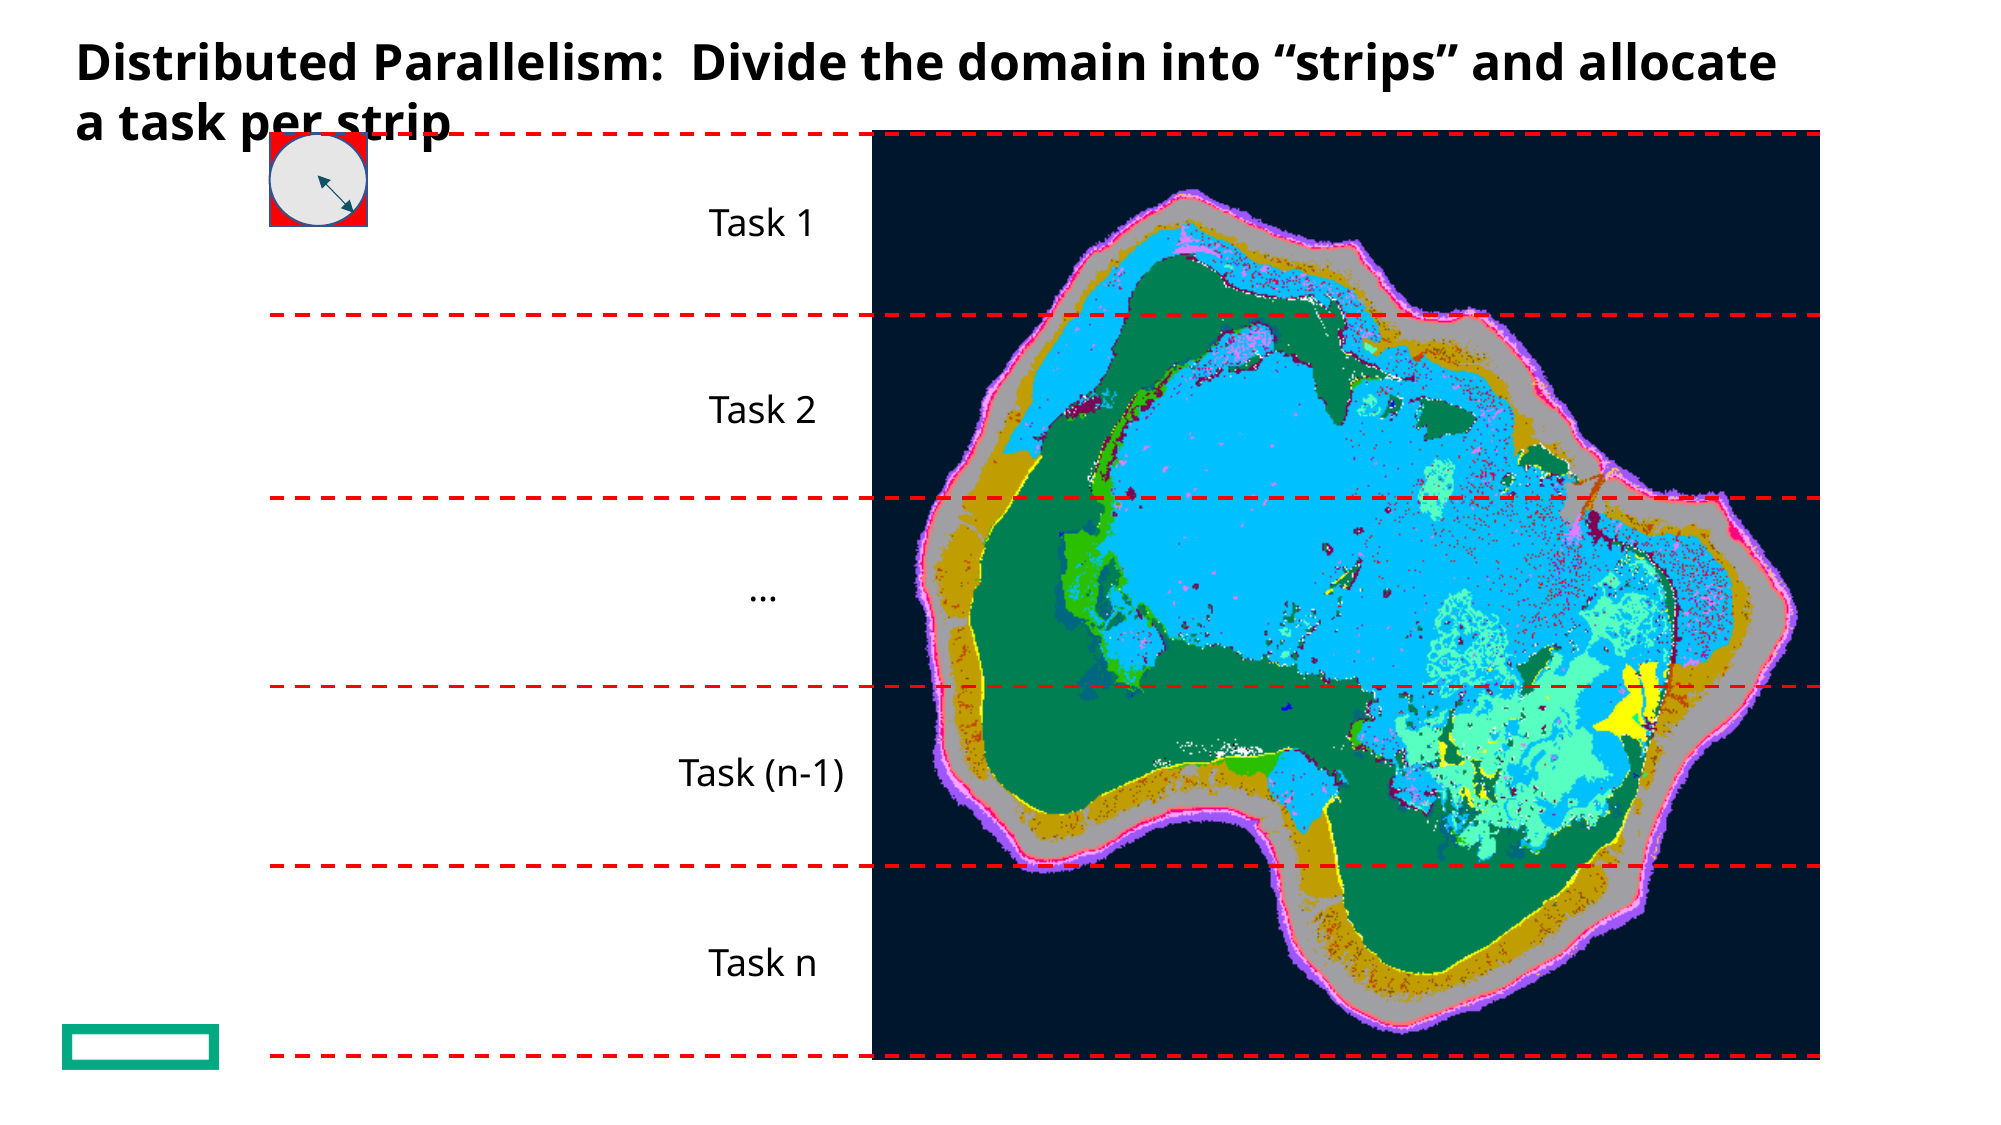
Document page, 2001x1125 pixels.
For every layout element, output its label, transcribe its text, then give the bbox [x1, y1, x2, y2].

text_box … [740, 557, 786, 617]
text_box Task n [700, 931, 826, 992]
text_box Task 1 [701, 191, 825, 252]
text_box Task 2 [701, 378, 825, 439]
text_box Distributed Parallelism: Divide the domain into “strips” and allocate a task per strip [67, 23, 1820, 158]
picture [872, 130, 1820, 1060]
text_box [269, 133, 367, 227]
picture [62, 1024, 219, 1070]
text_box Task (n-1) [671, 741, 852, 802]
